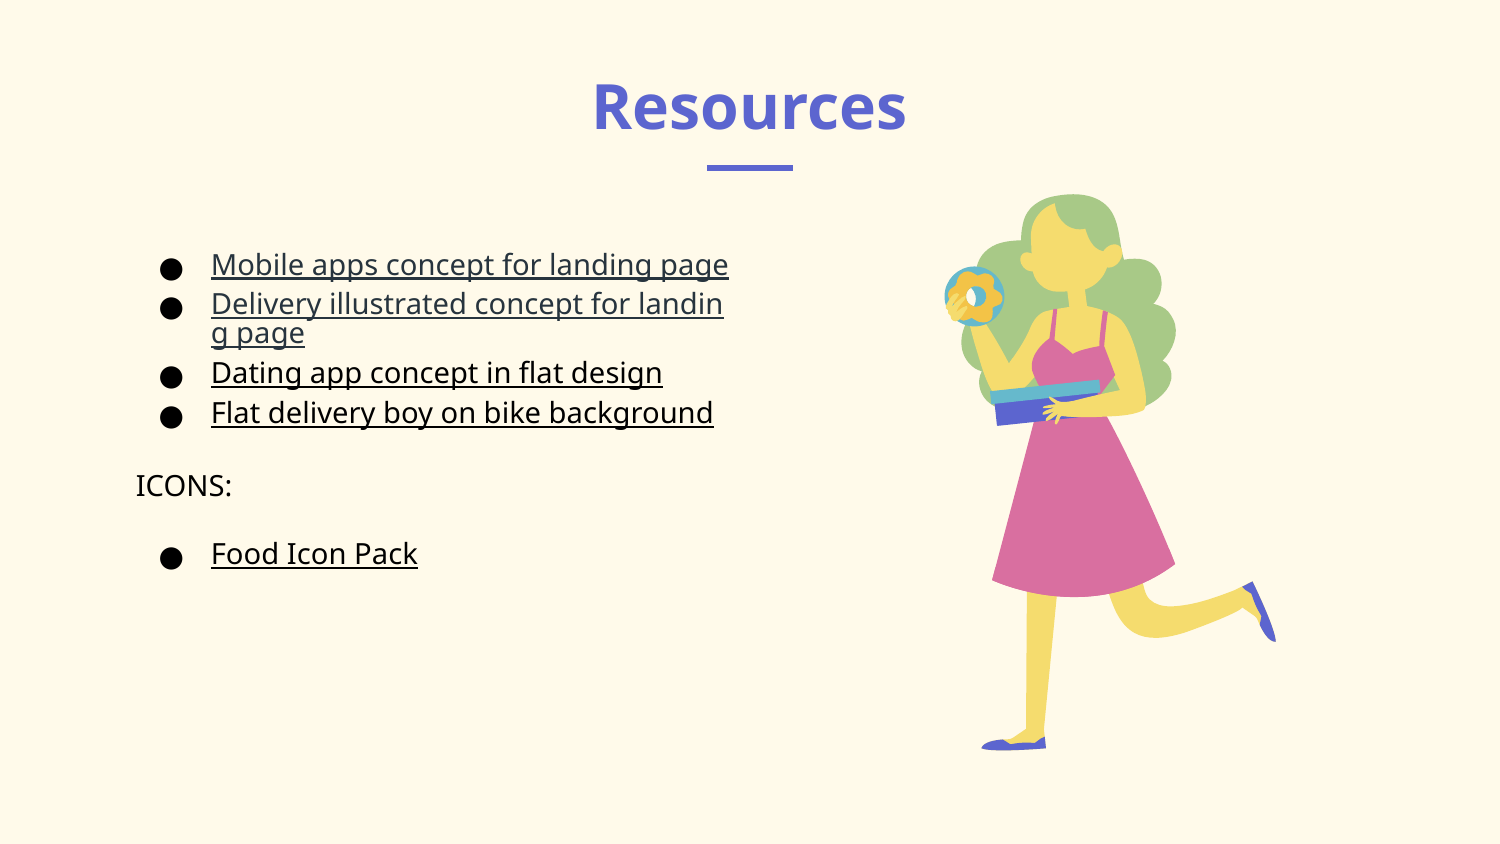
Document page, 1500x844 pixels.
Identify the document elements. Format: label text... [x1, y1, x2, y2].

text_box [942, 193, 1277, 751]
title Resources [116, 33, 1383, 157]
list Mobile apps concept for landing page Delivery illustrated concept for landing page Dating app concept in flat design Flat delivery boy on bike background ICONS: Food Icon Pack [120, 230, 750, 751]
